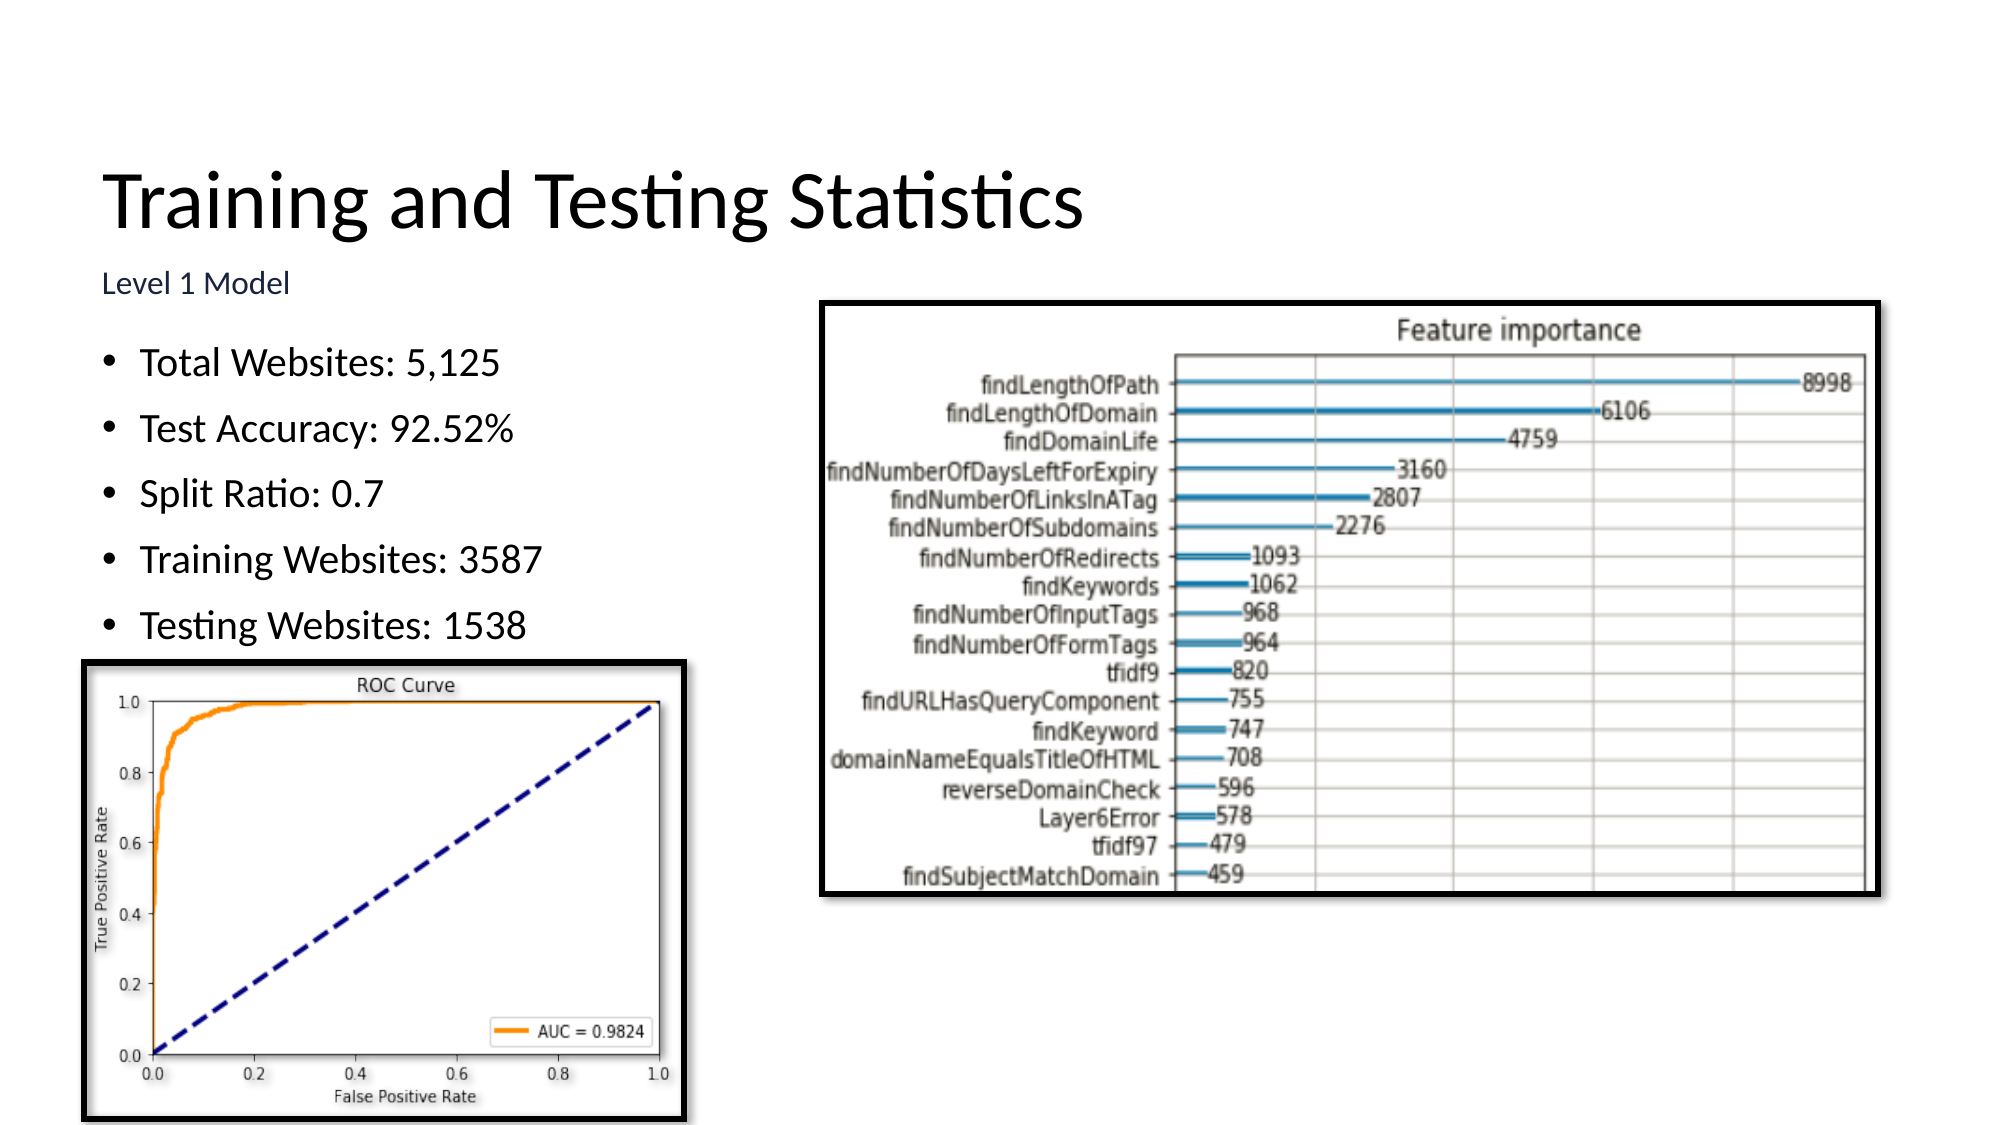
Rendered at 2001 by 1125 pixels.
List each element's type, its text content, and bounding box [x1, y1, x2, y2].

list Total Websites: 5,125 Test Accuracy: 92.52% Split Ratio: 0.7 Training Websites: 3587 Testing Websites: 1538 [86, 332, 1910, 1047]
picture [825, 305, 1875, 891]
title Training and Testing Statistics [86, 145, 1910, 258]
picture [86, 665, 682, 1116]
subtitle Level 1 Model [86, 258, 1910, 318]
